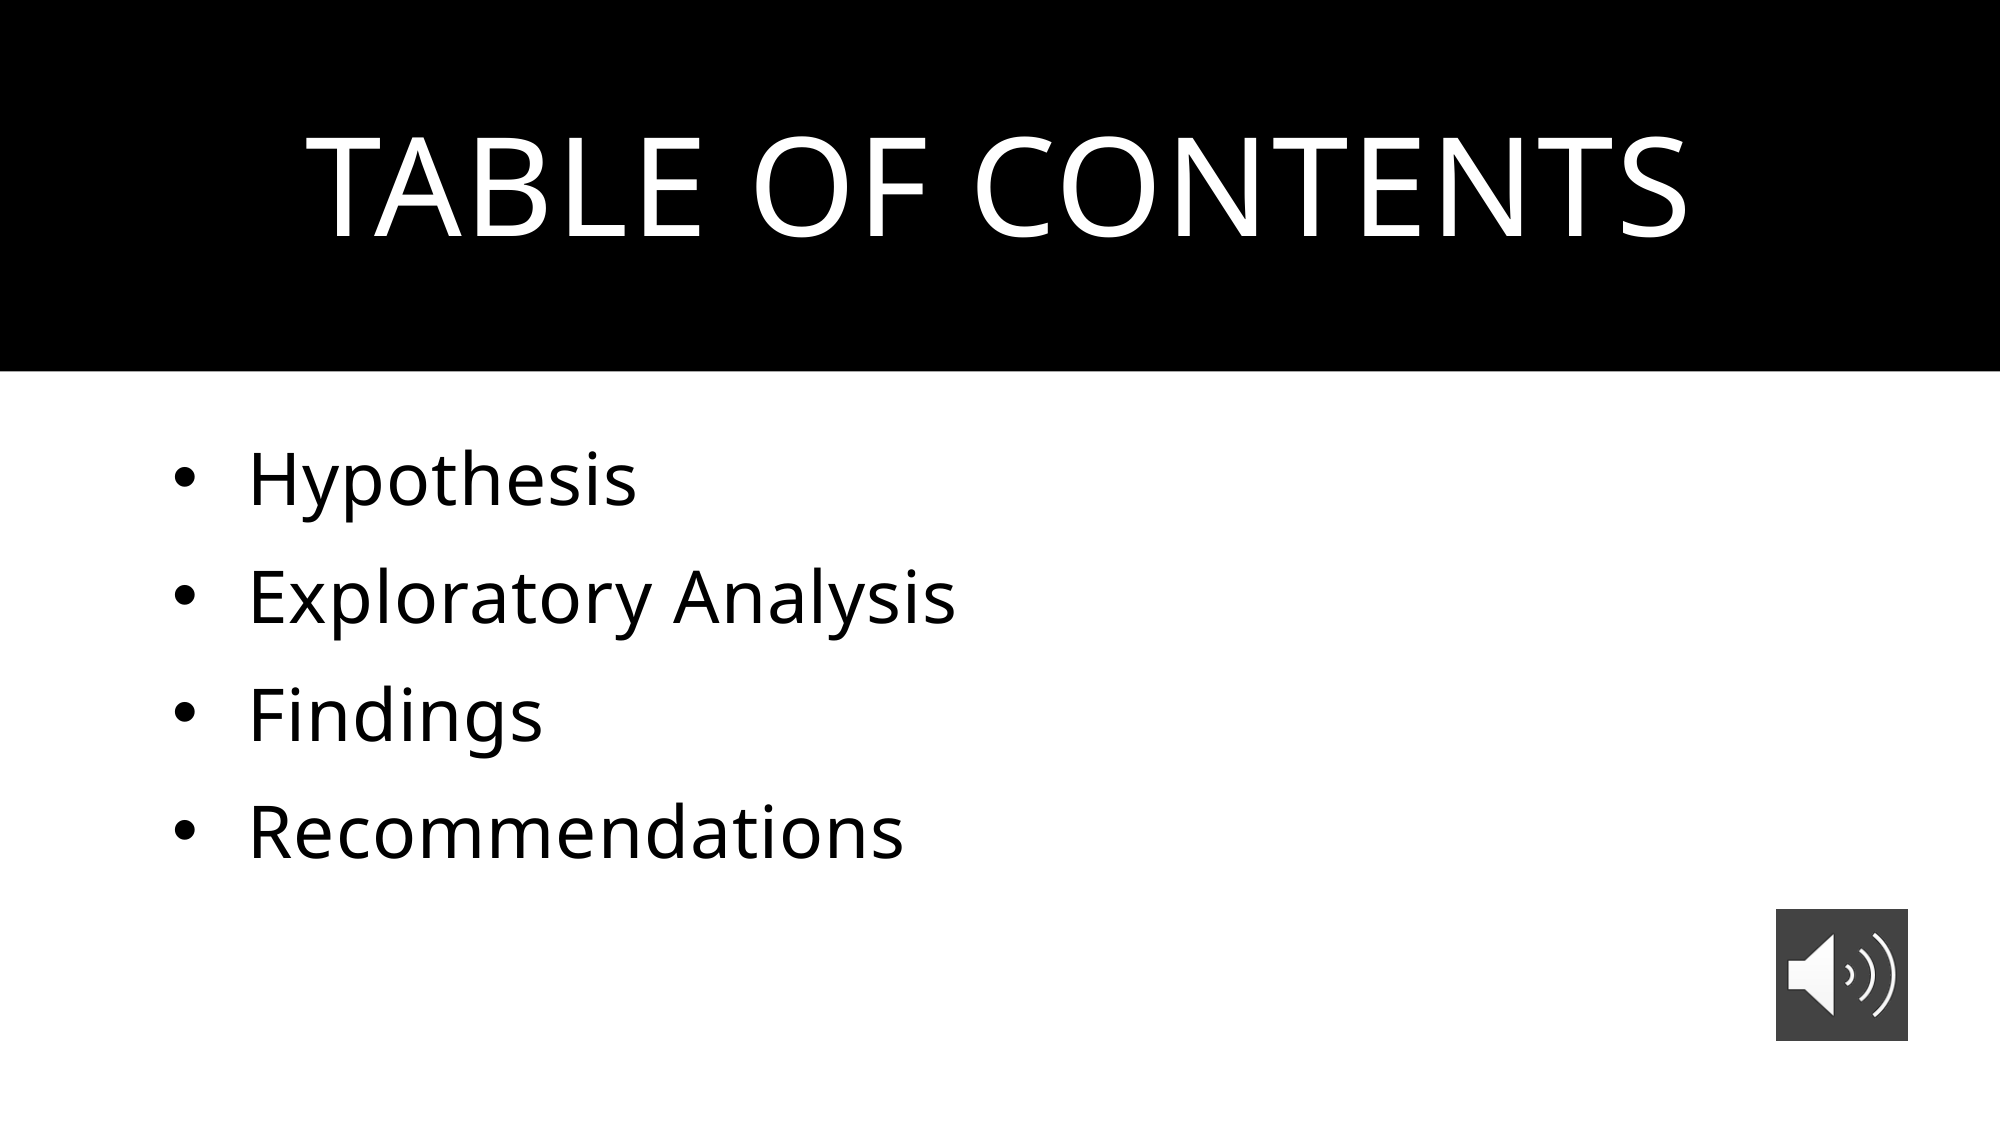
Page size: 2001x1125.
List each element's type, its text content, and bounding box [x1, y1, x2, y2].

title Table of contents [157, 52, 1842, 332]
picture [1775, 908, 1909, 1042]
list Hypothesis Exploratory Analysis Findings Recommendations [157, 424, 1842, 1014]
